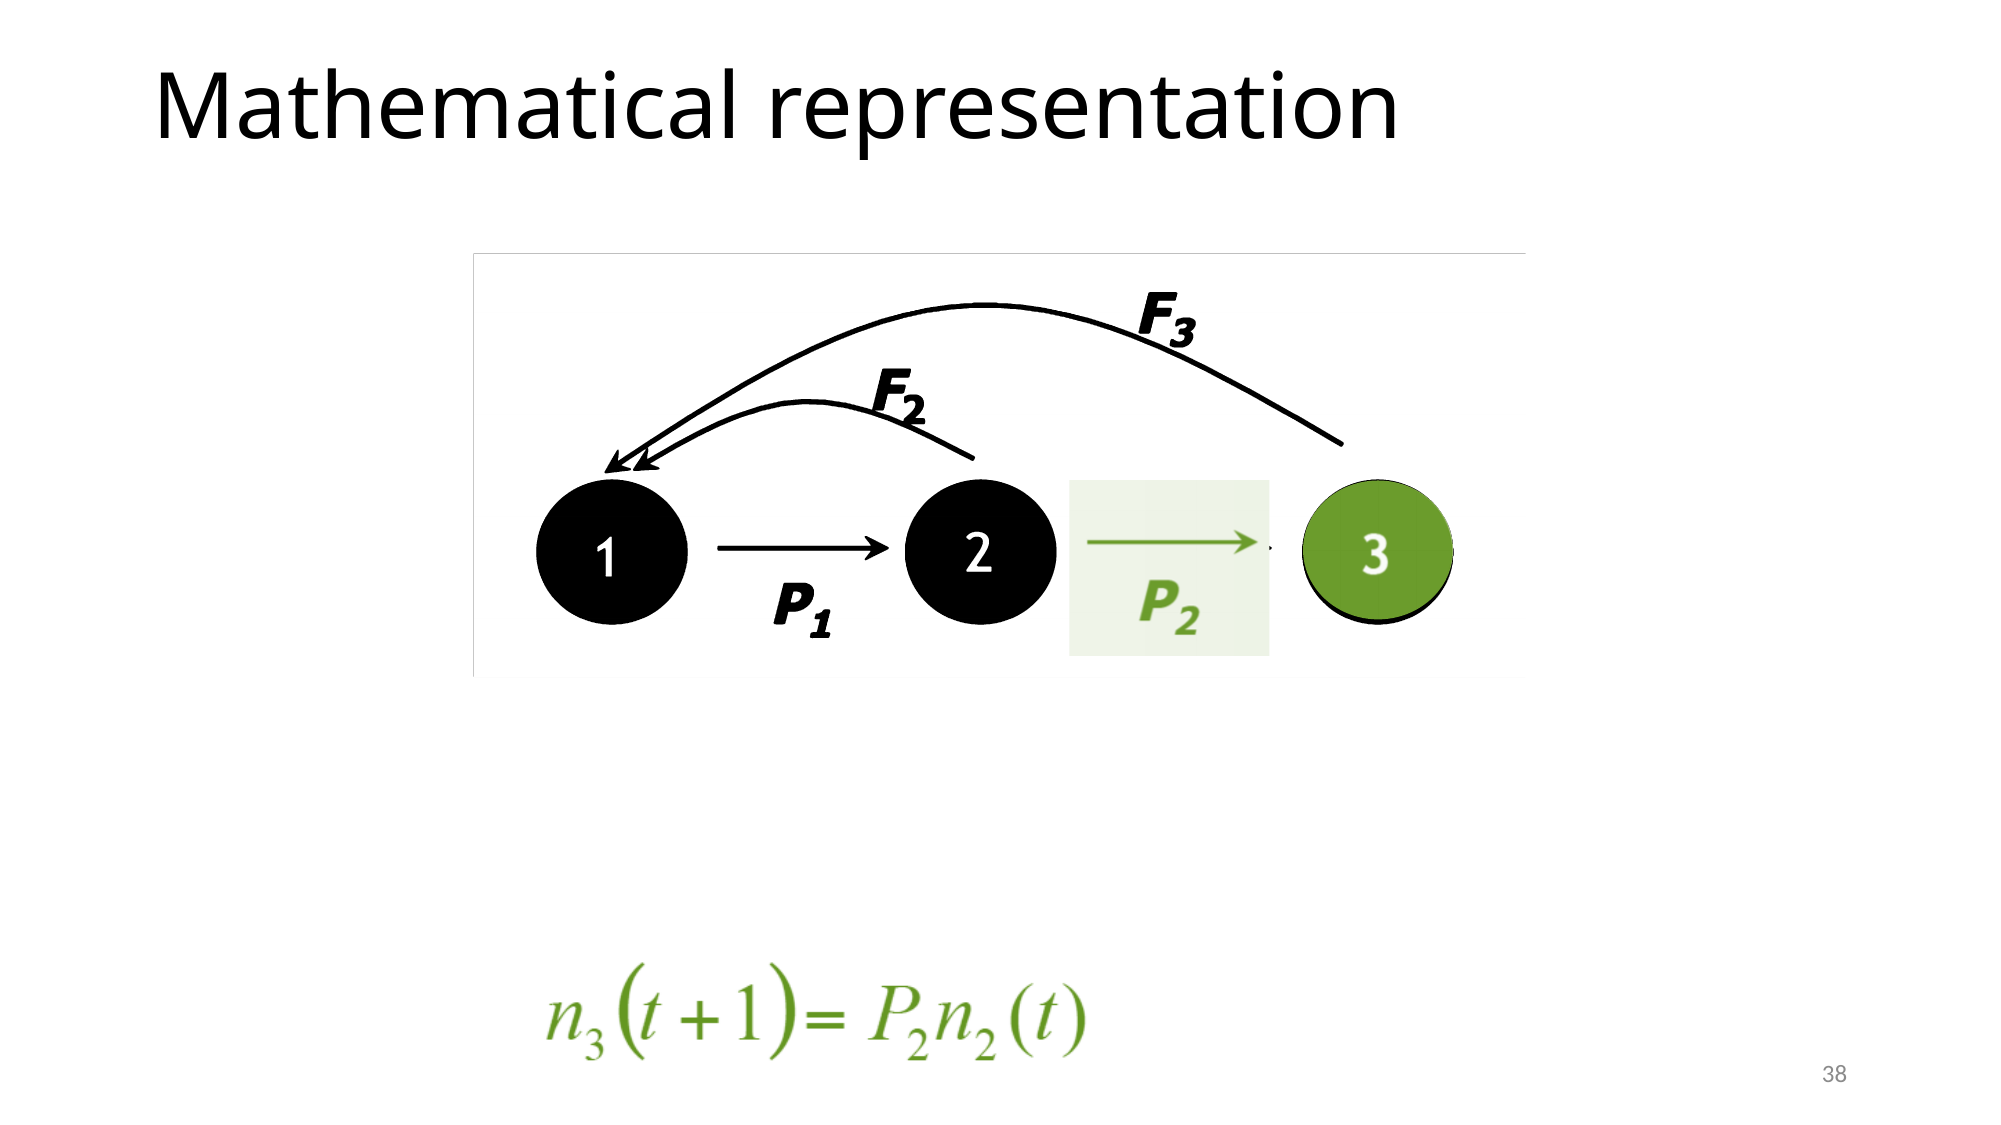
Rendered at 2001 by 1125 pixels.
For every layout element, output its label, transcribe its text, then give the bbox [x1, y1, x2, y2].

picture [368, 211, 1632, 720]
title Mathematical representation [137, 0, 1863, 218]
slide_number 38 [1412, 1042, 1863, 1103]
picture [535, 955, 1383, 1077]
